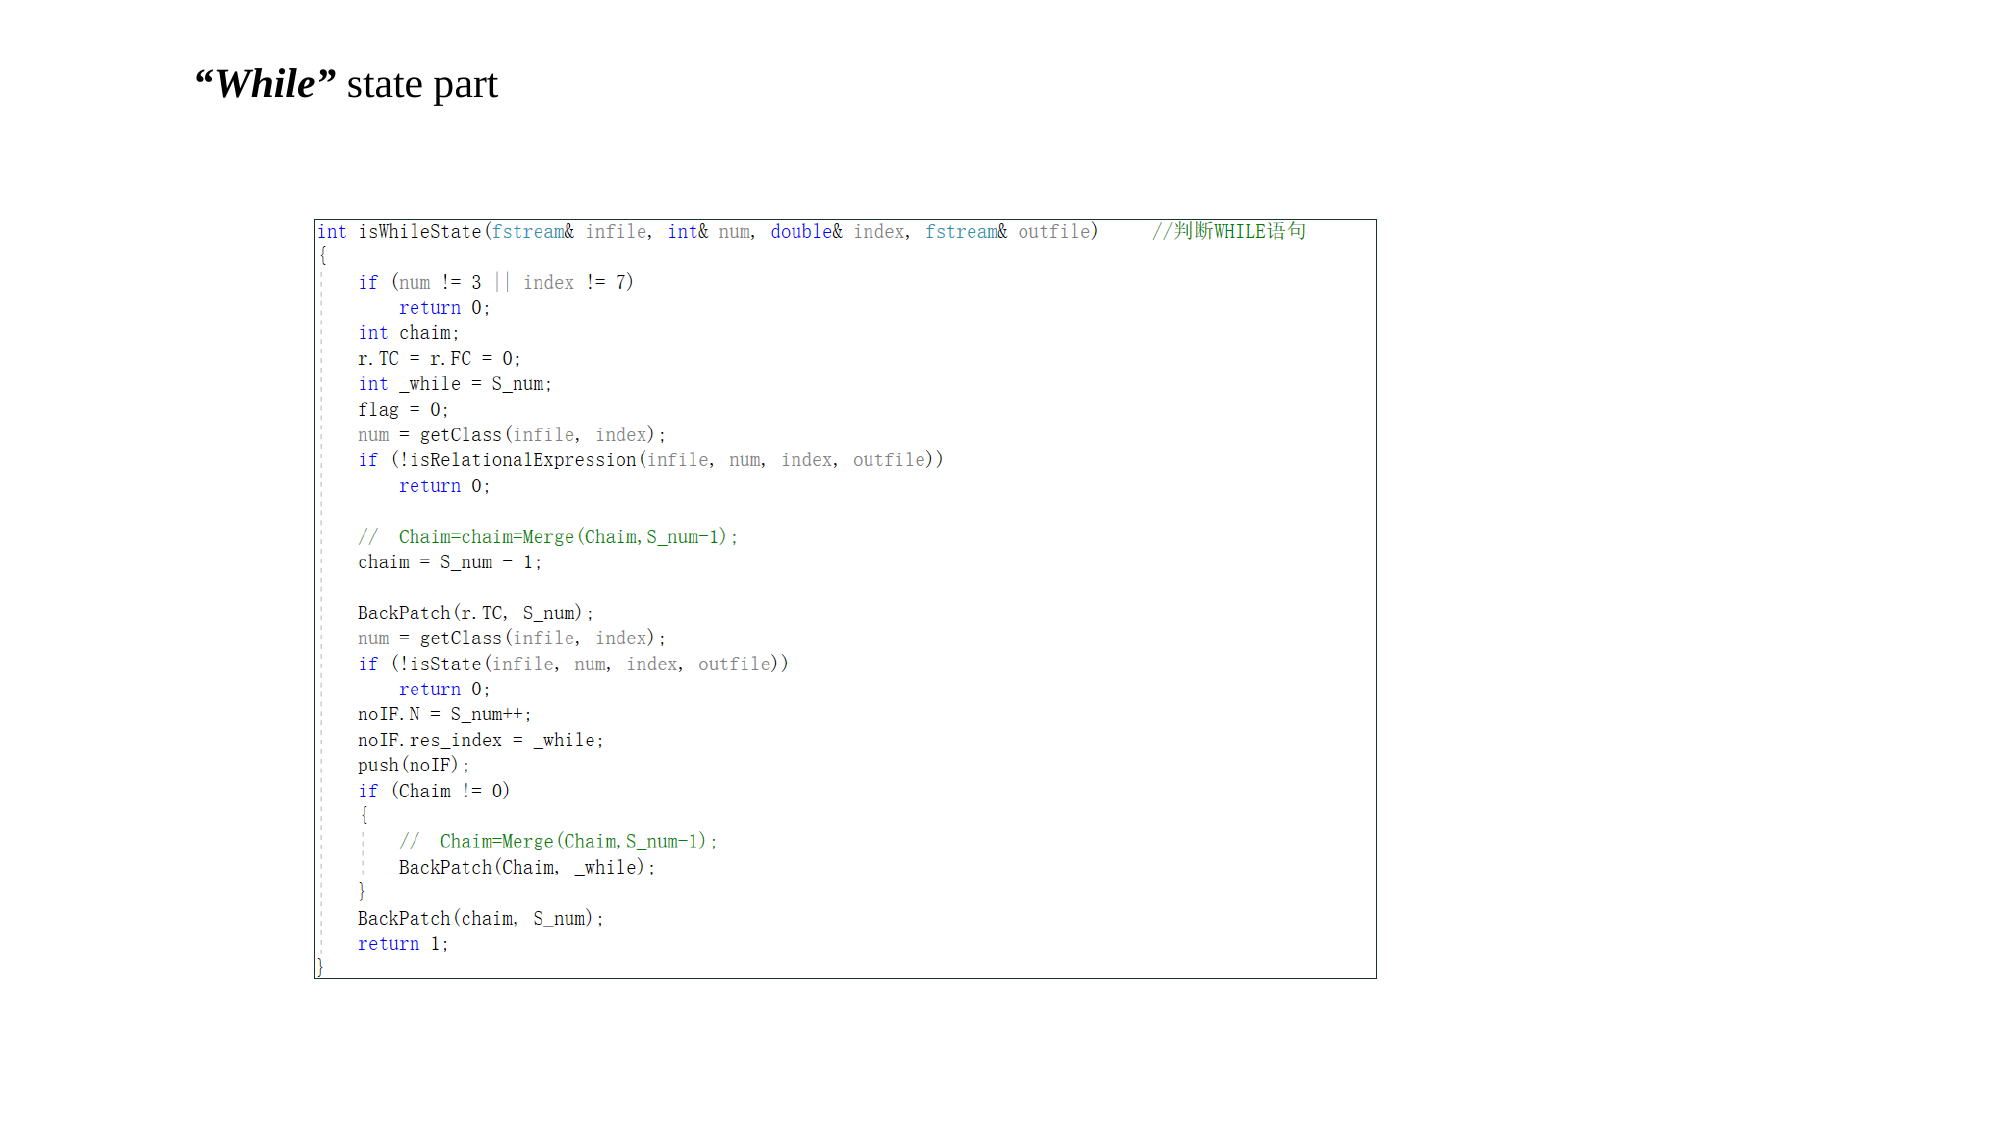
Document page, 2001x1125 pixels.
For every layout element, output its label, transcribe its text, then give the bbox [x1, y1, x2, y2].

text_box “While” state part [177, 48, 966, 113]
picture [314, 219, 1377, 979]
